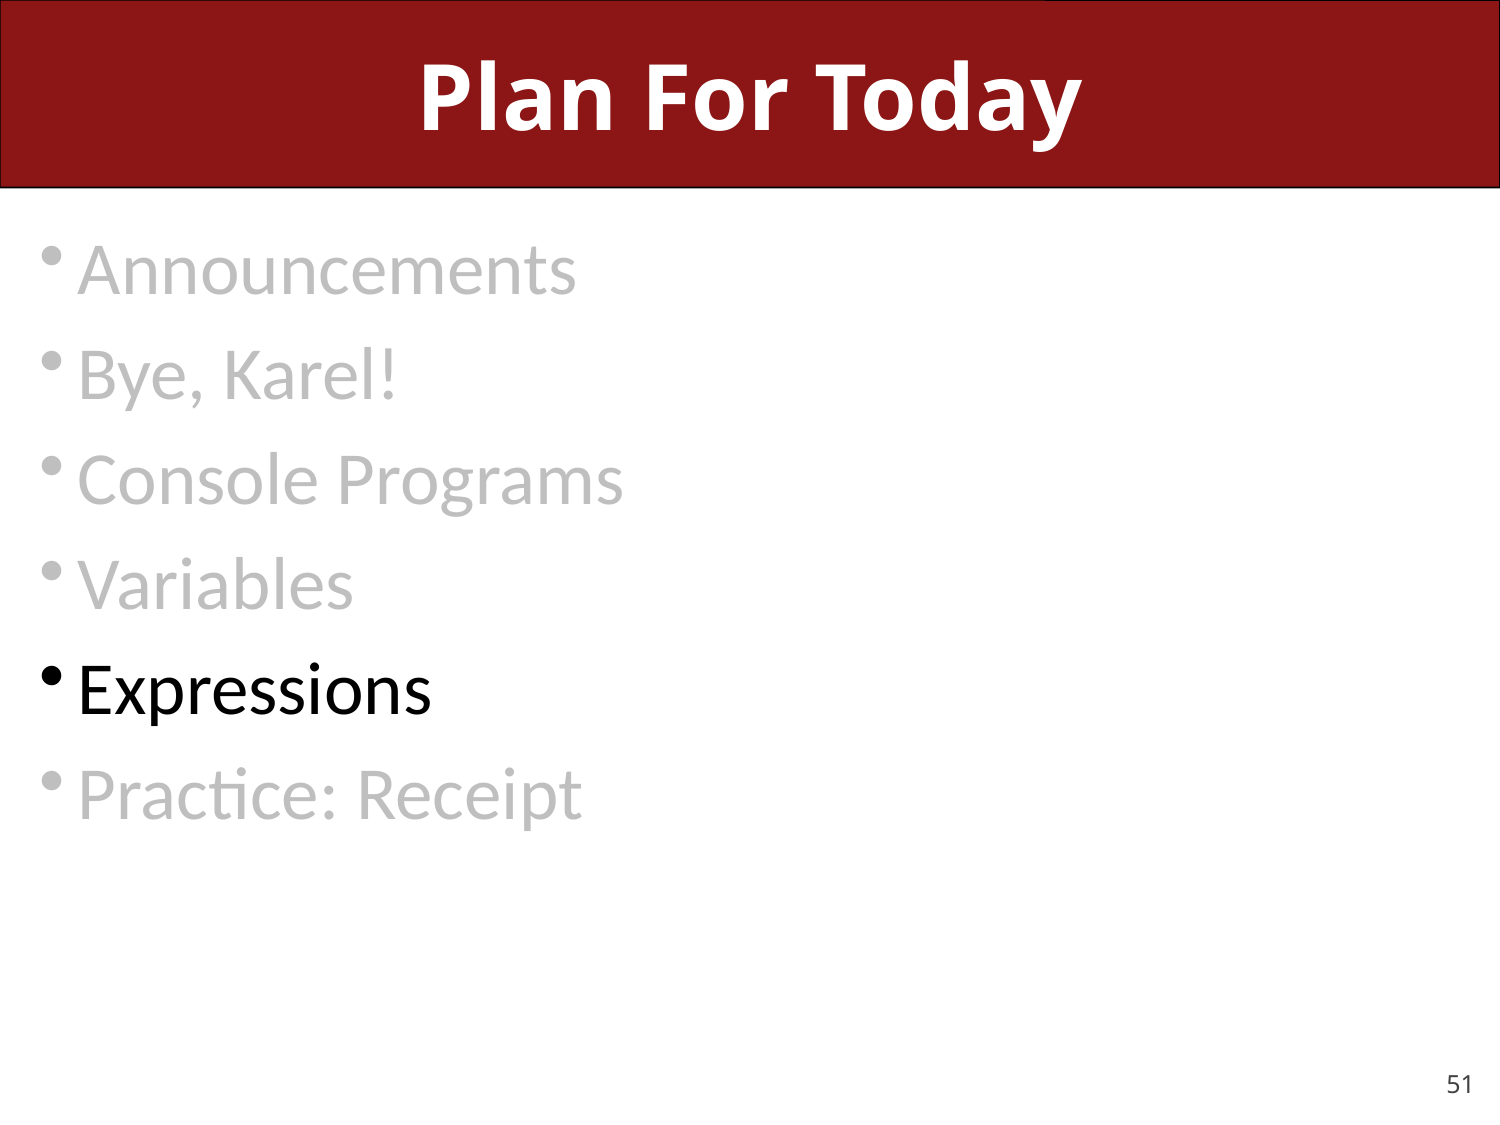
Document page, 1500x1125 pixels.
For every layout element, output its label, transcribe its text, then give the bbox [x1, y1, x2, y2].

title Plan For Today [75, 0, 1425, 188]
list Announcements Bye, Karel! Console Programs Variables Expressions Practice: Receipt [24, 212, 1475, 1063]
